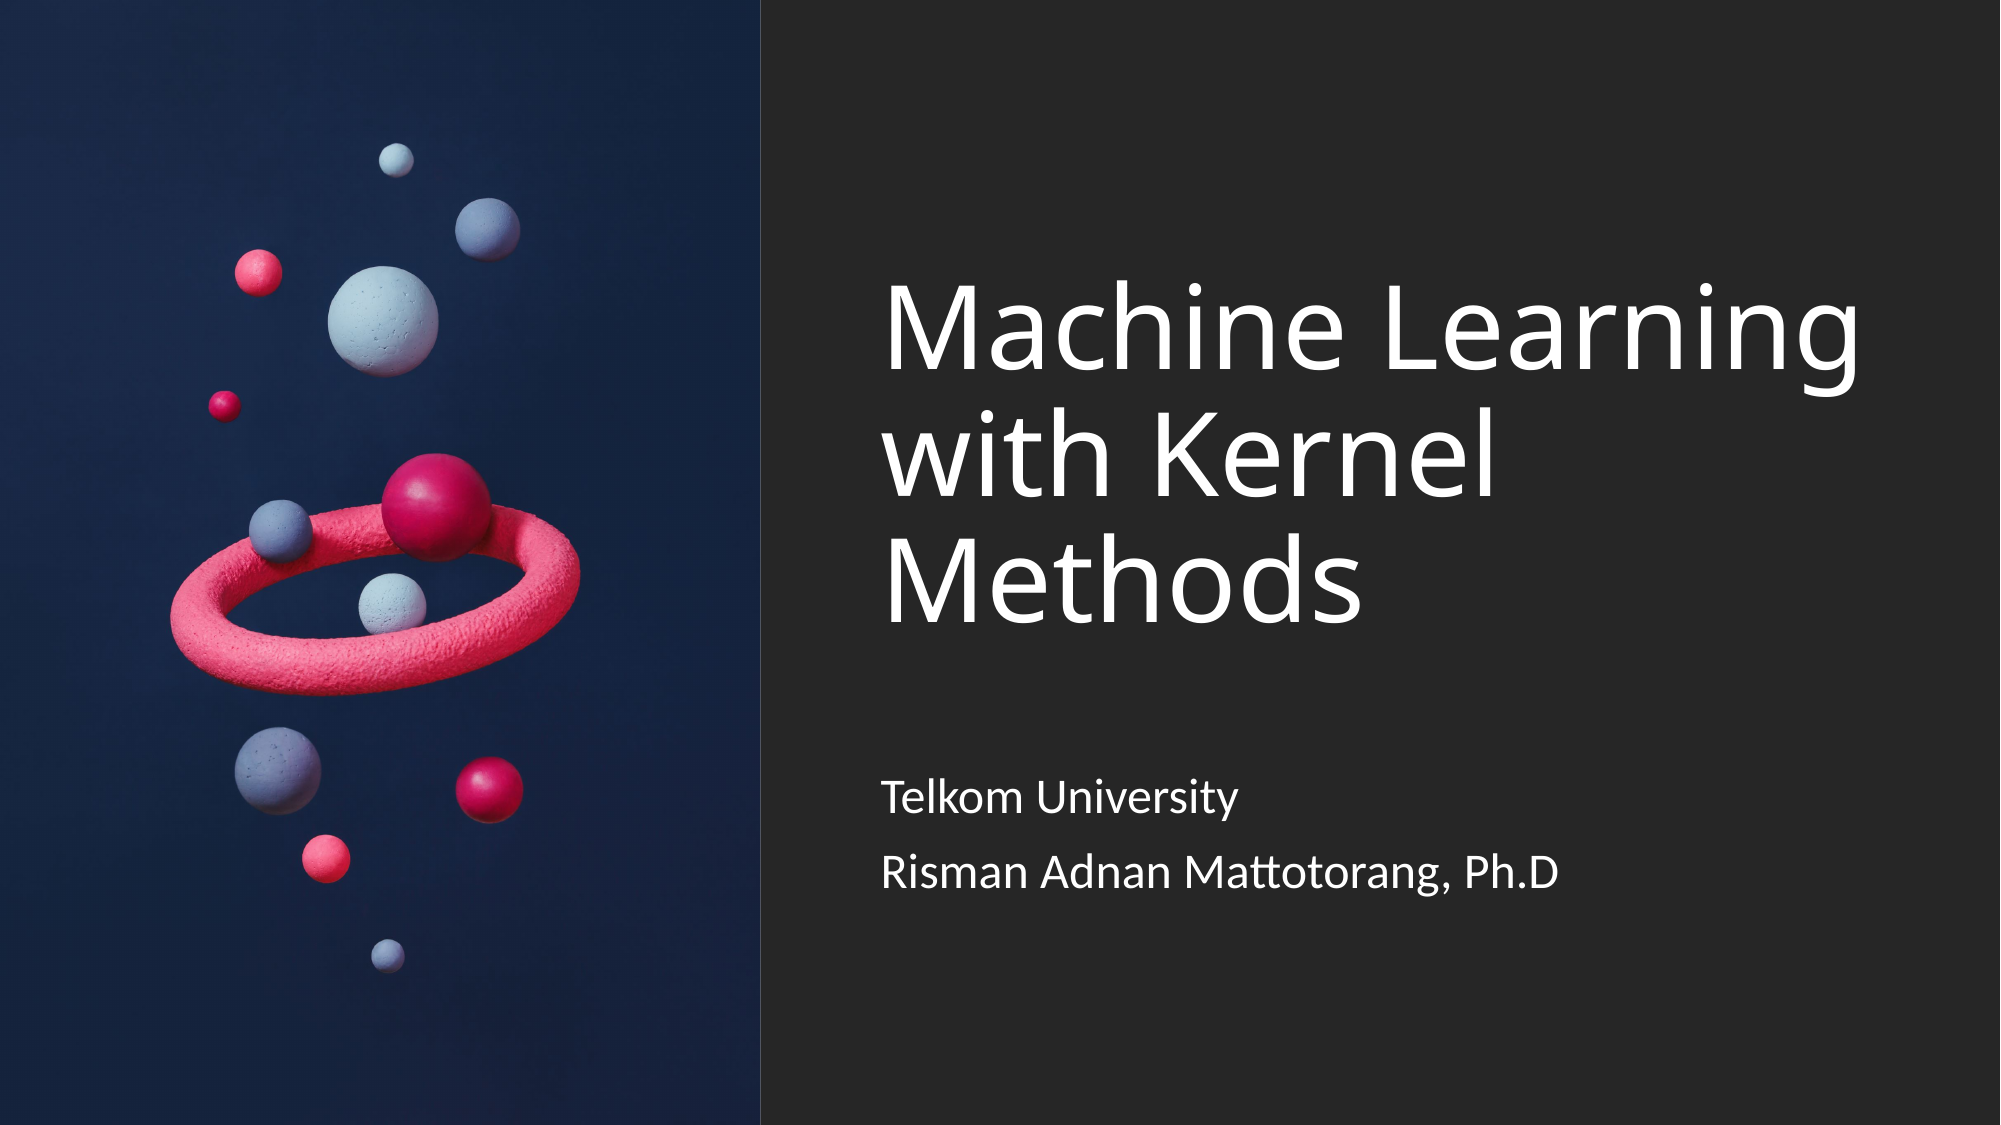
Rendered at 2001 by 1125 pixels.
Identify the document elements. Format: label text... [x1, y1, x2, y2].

title Machine Learning with Kernel Methods [865, 104, 1895, 655]
text_box [761, 0, 2000, 1125]
picture [0, 0, 761, 1125]
subtitle Telkom University Risman Adnan Mattotorang, Ph.D [865, 681, 1895, 1020]
